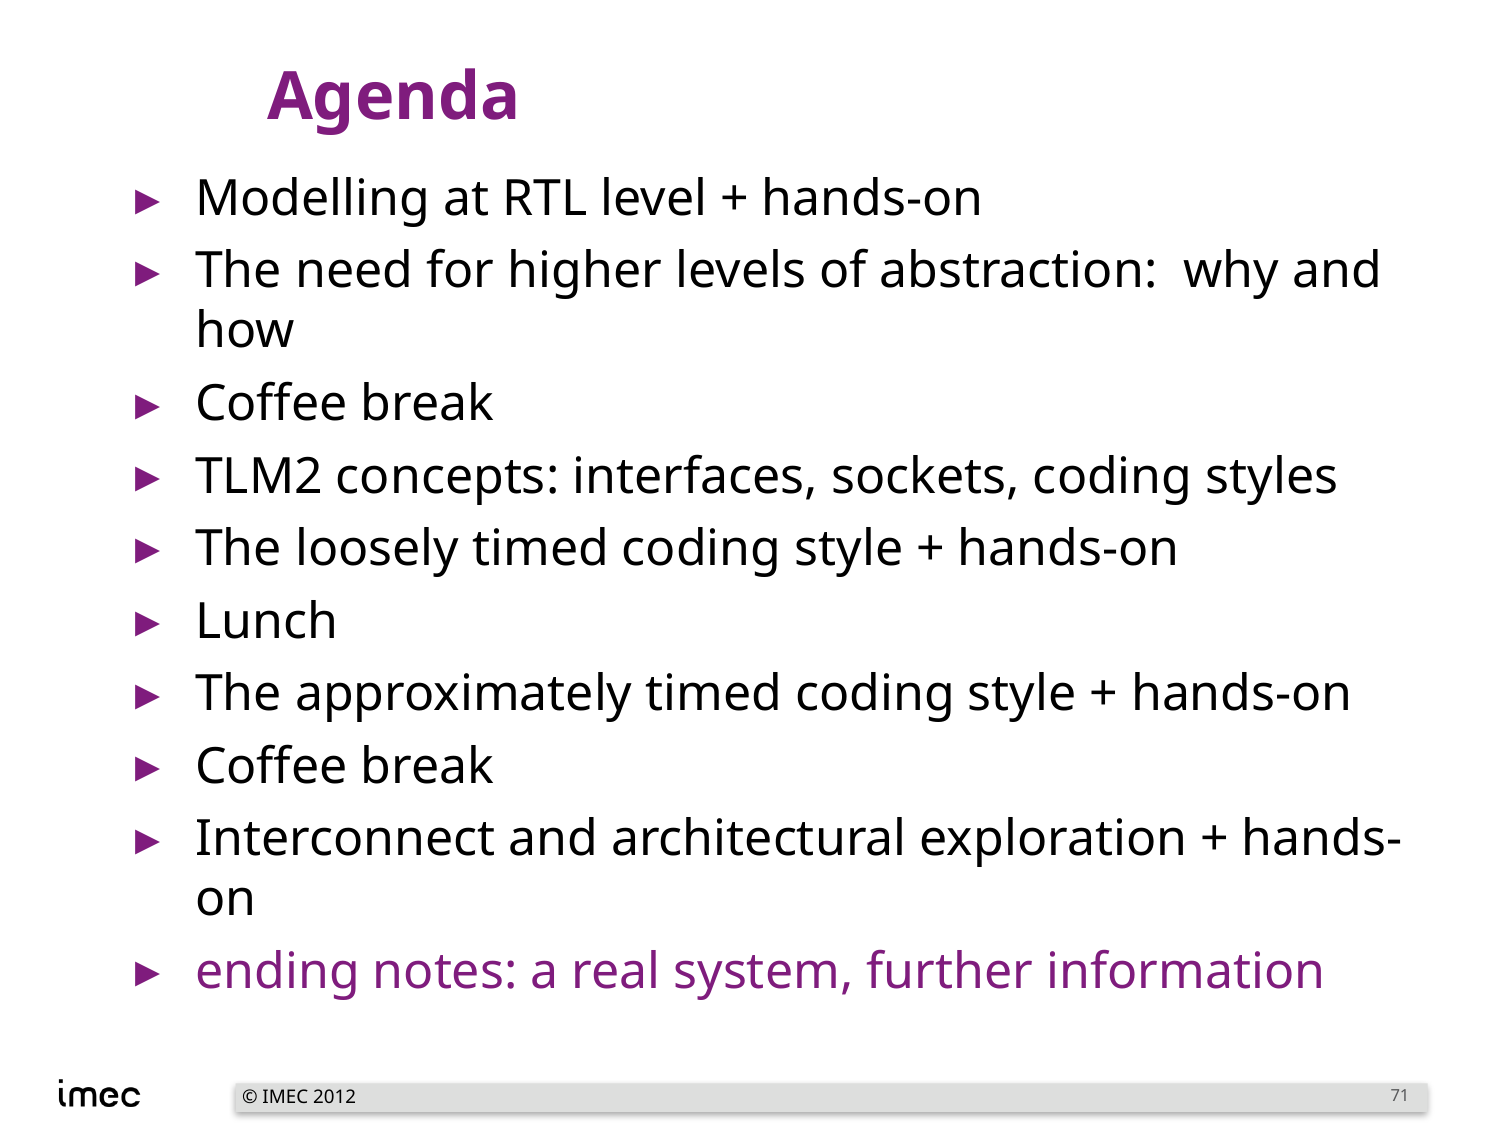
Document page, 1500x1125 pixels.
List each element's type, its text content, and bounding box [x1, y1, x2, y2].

list Modelling at RTL level + hands-on The need for higher levels of abstraction: why and how Coffee break TLM2 concepts: interfaces, sockets, coding styles The loosely timed coding style + hands-on Lunch The approximately timed coding style + hands-on Coffee break Interconnect and architectural exploration + hands-on ending notes: a real system, further information [75, 157, 1464, 946]
picture [37, 1053, 223, 1107]
title Agenda [237, 45, 1425, 157]
